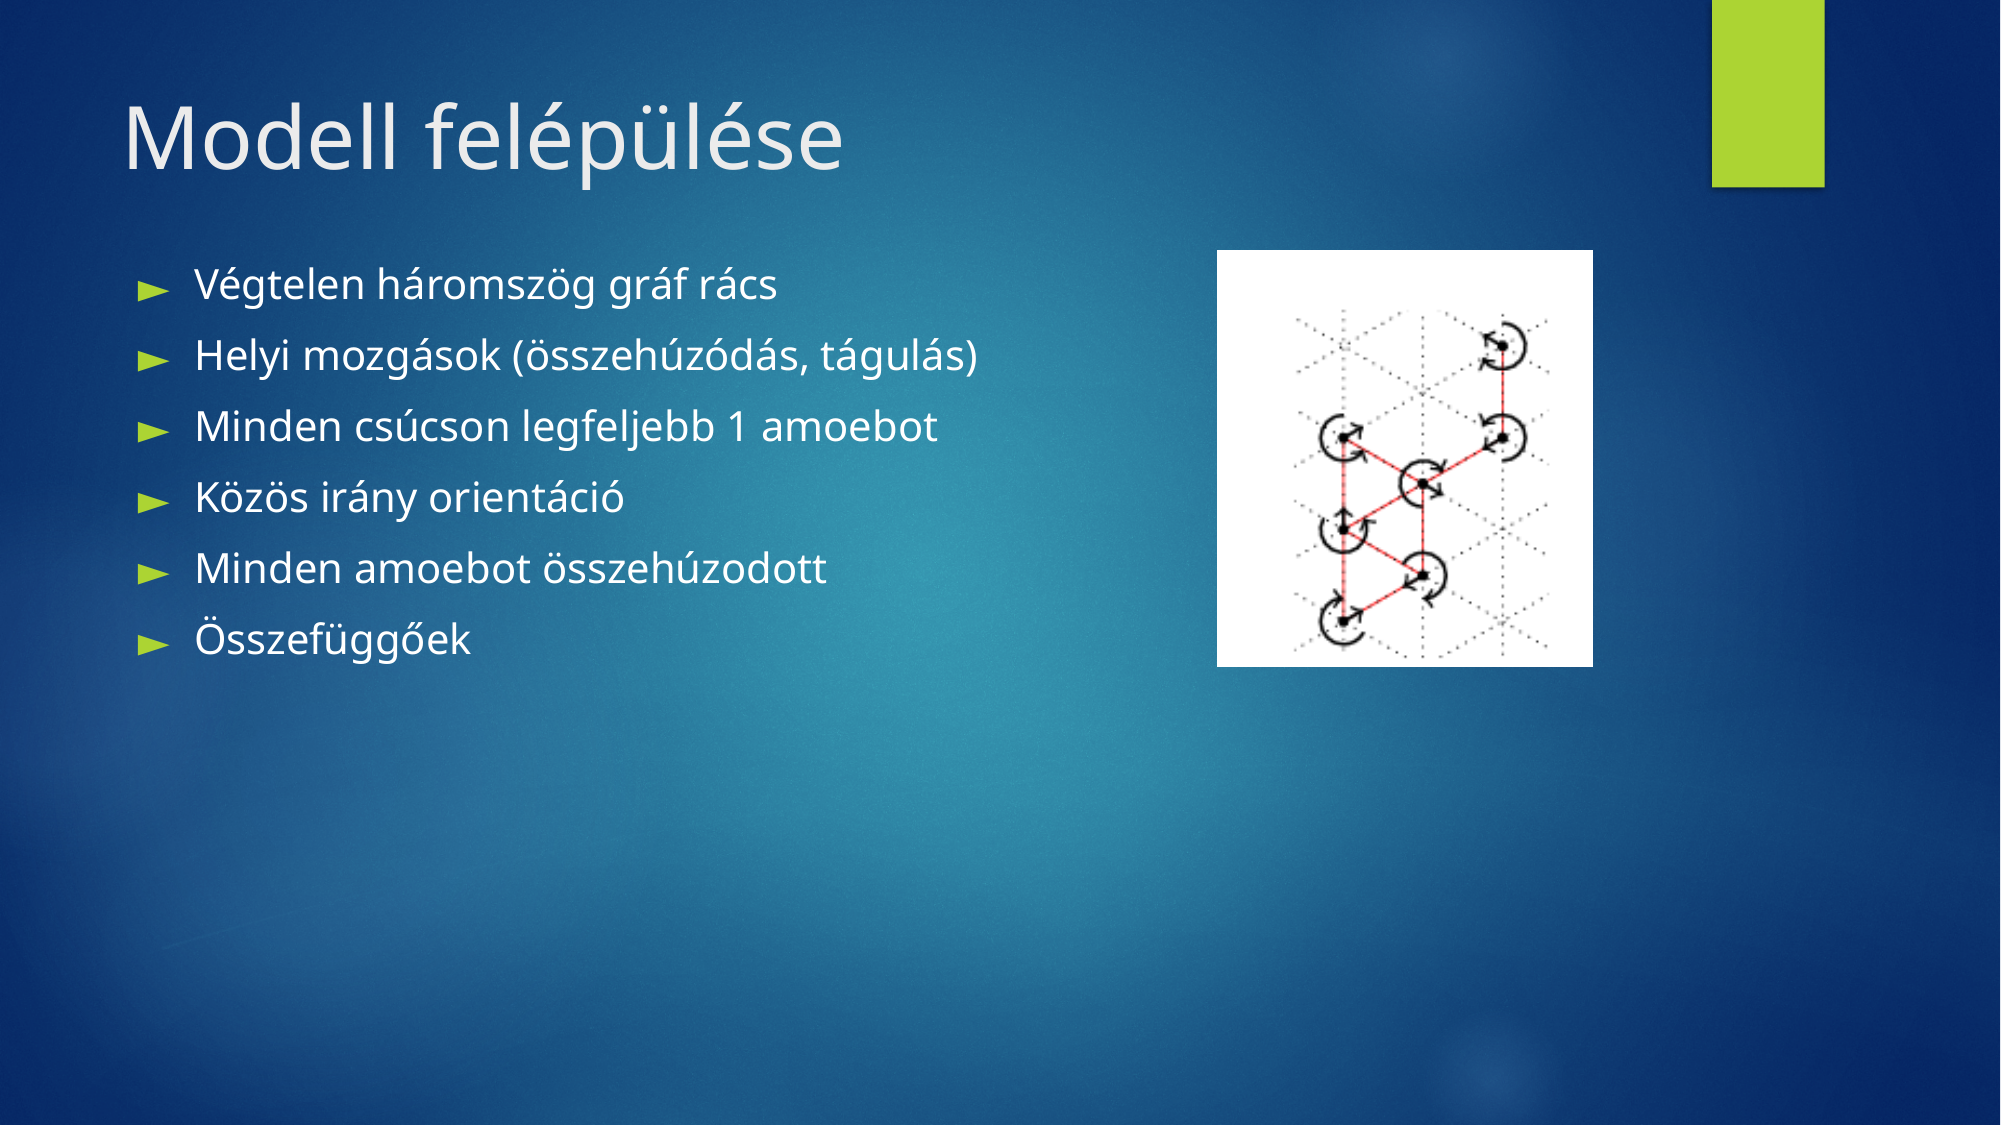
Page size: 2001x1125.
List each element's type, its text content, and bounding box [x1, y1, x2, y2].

picture [0, 0, 2001, 1125]
title Modell felépülése [106, 74, 1649, 304]
list Végtelen háromszög gráf rács Helyi mozgások (összehúzódás, tágulás) Minden csúcson legfeljebb 1 amoebot Közös irány orientáció Minden amoebot összehúzodott Összefüggőek [122, 250, 1649, 1025]
